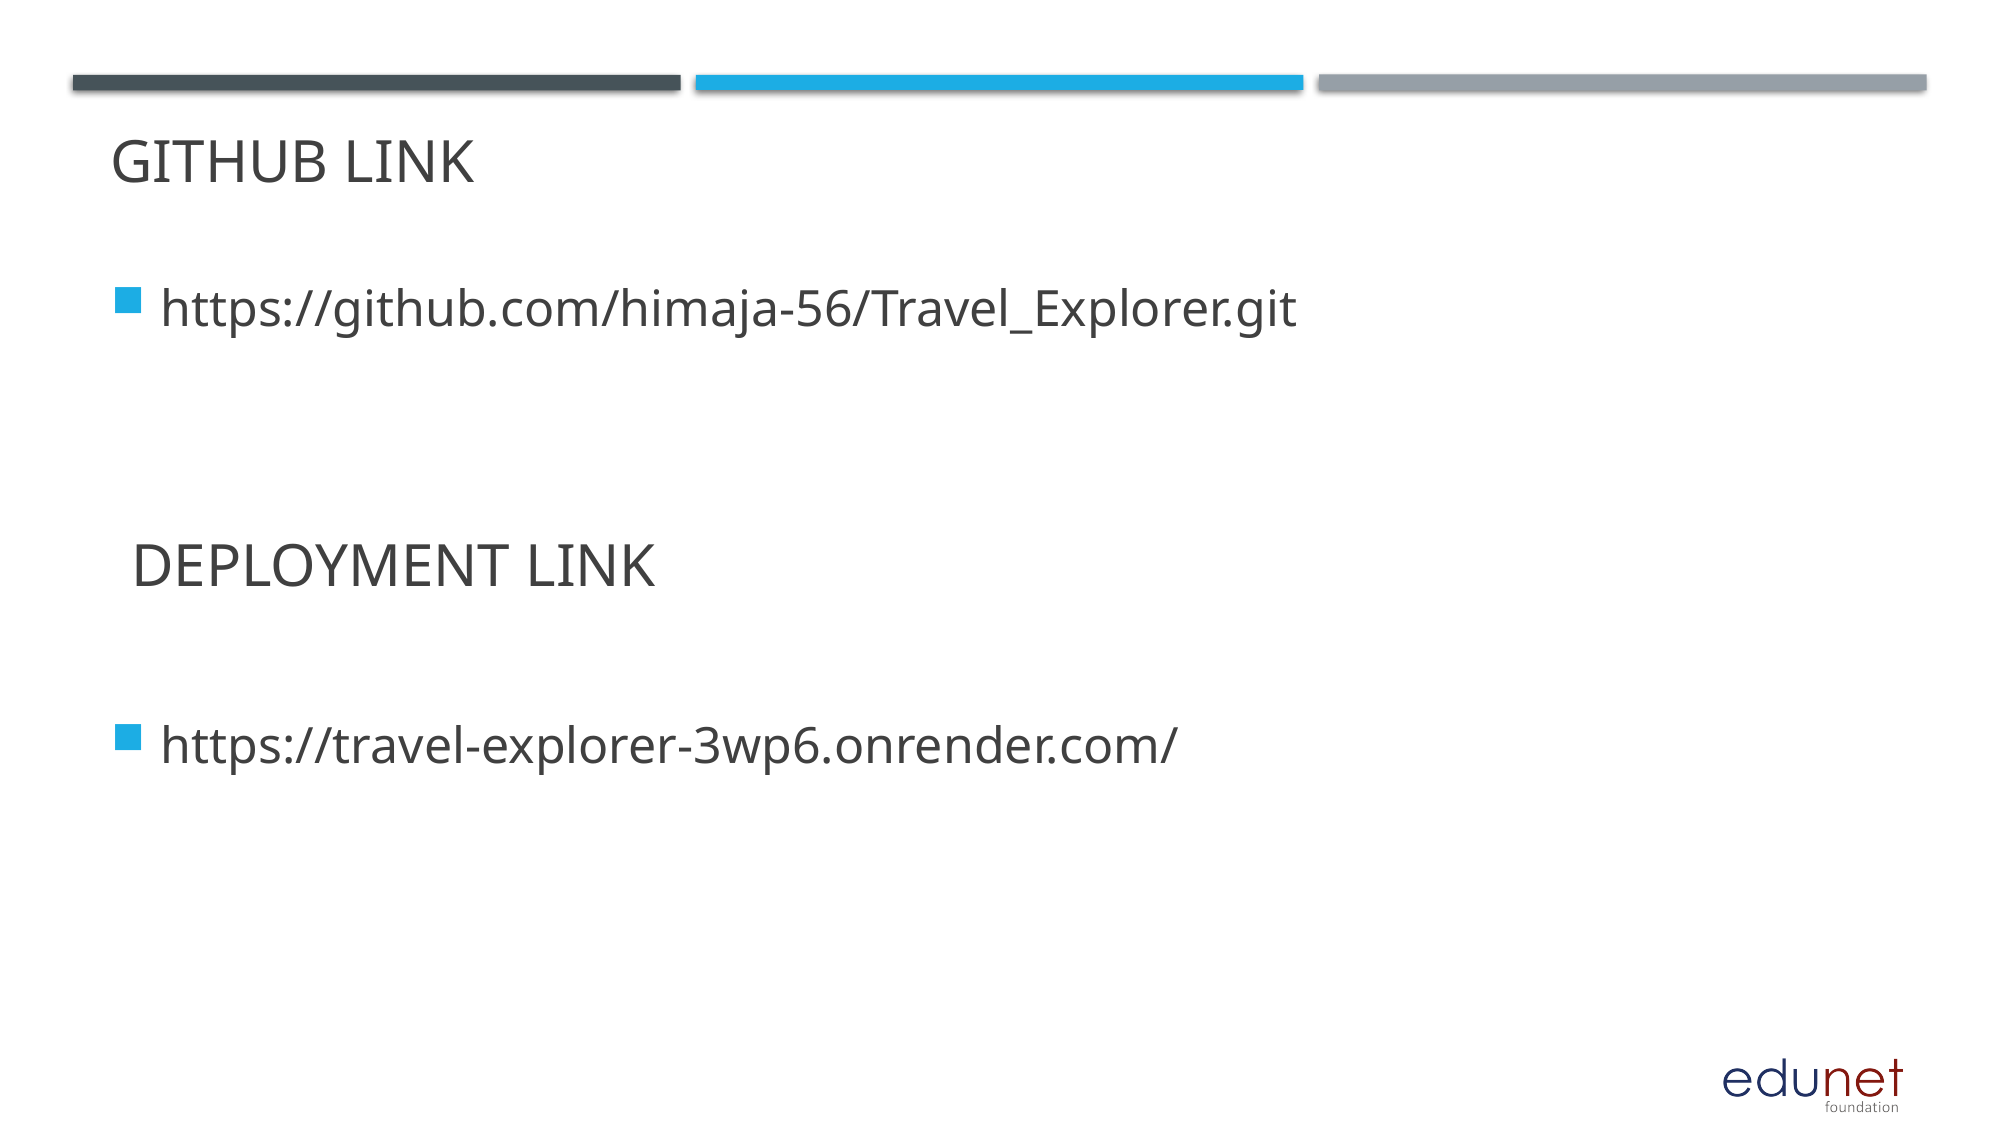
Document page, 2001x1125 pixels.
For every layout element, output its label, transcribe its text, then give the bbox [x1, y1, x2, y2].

picture [1719, 1056, 1905, 1116]
list https://github.com/himaja-56/Travel_Explorer.git [95, 261, 1905, 434]
text_box https://travel-explorer-3wp6.onrender.com/ [95, 654, 1905, 827]
title Github Link [95, 115, 1905, 203]
text_box DEPLOYMENT Link [116, 518, 1926, 606]
